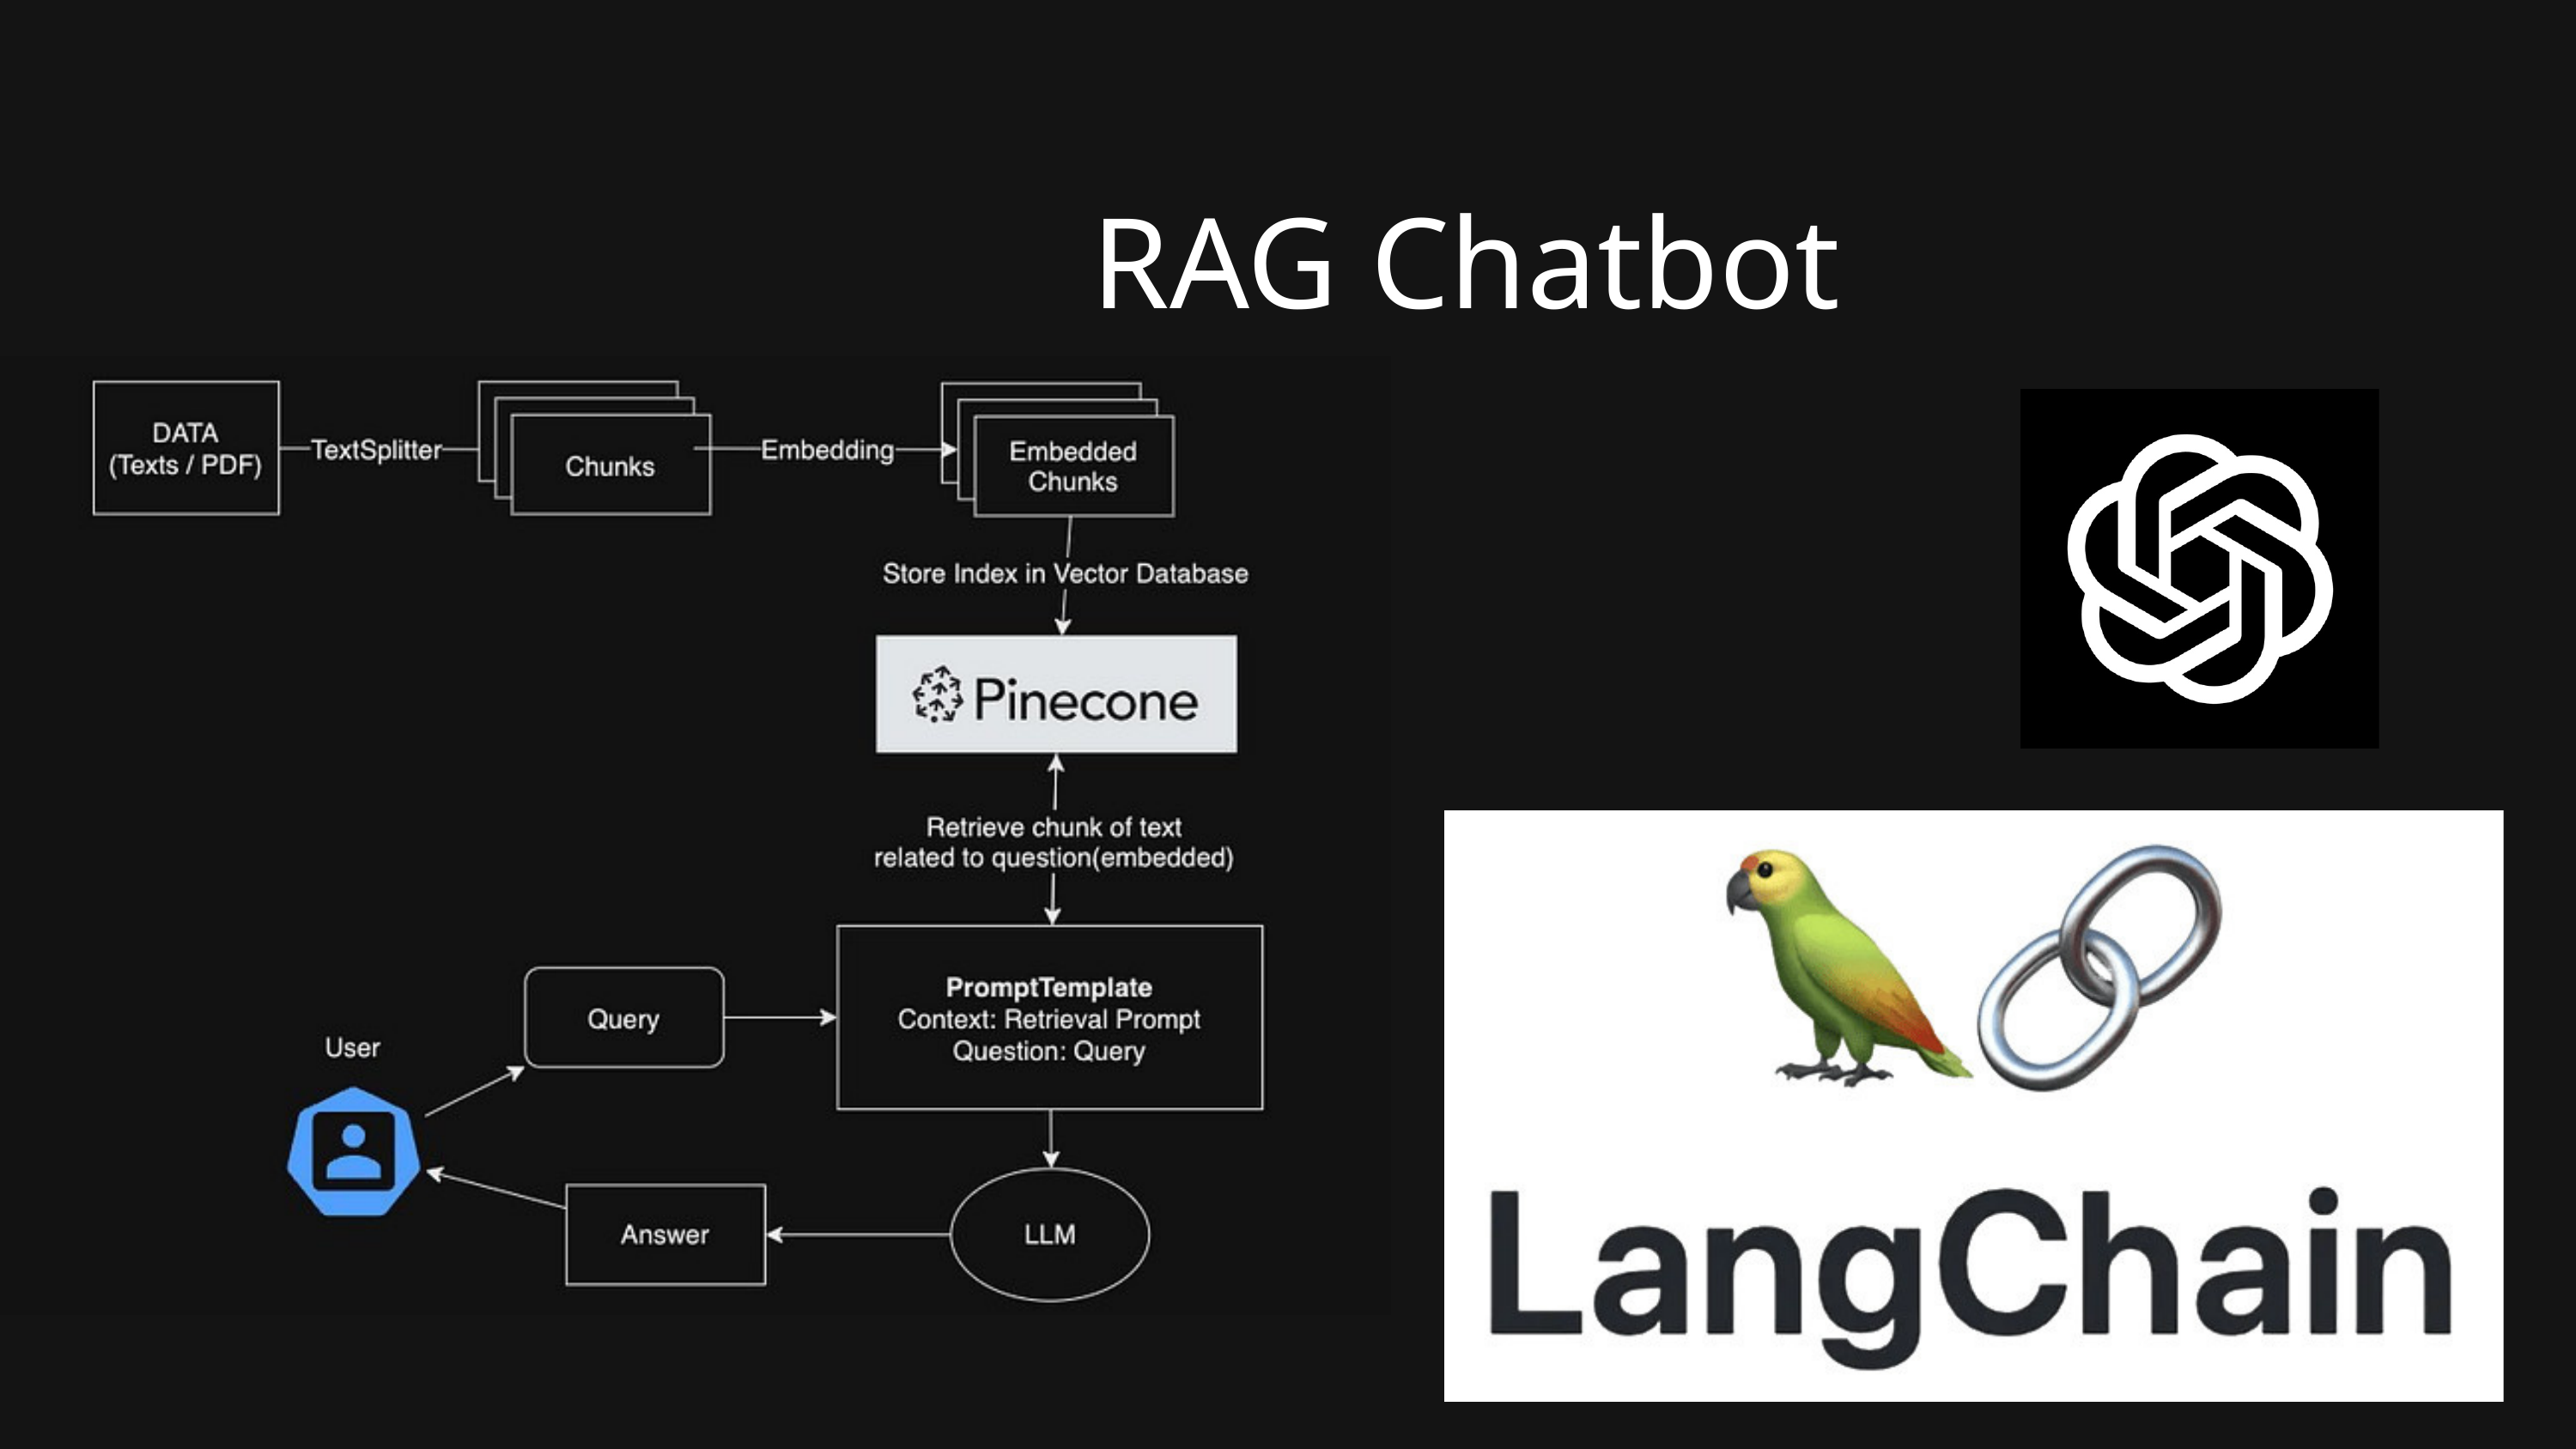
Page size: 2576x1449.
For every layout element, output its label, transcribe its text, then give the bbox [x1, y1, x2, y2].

text_box RAG Chatbot [1075, 183, 1857, 334]
text_box [1444, 810, 2504, 1402]
text_box [2020, 389, 2379, 749]
text_box [0, 356, 1391, 1315]
